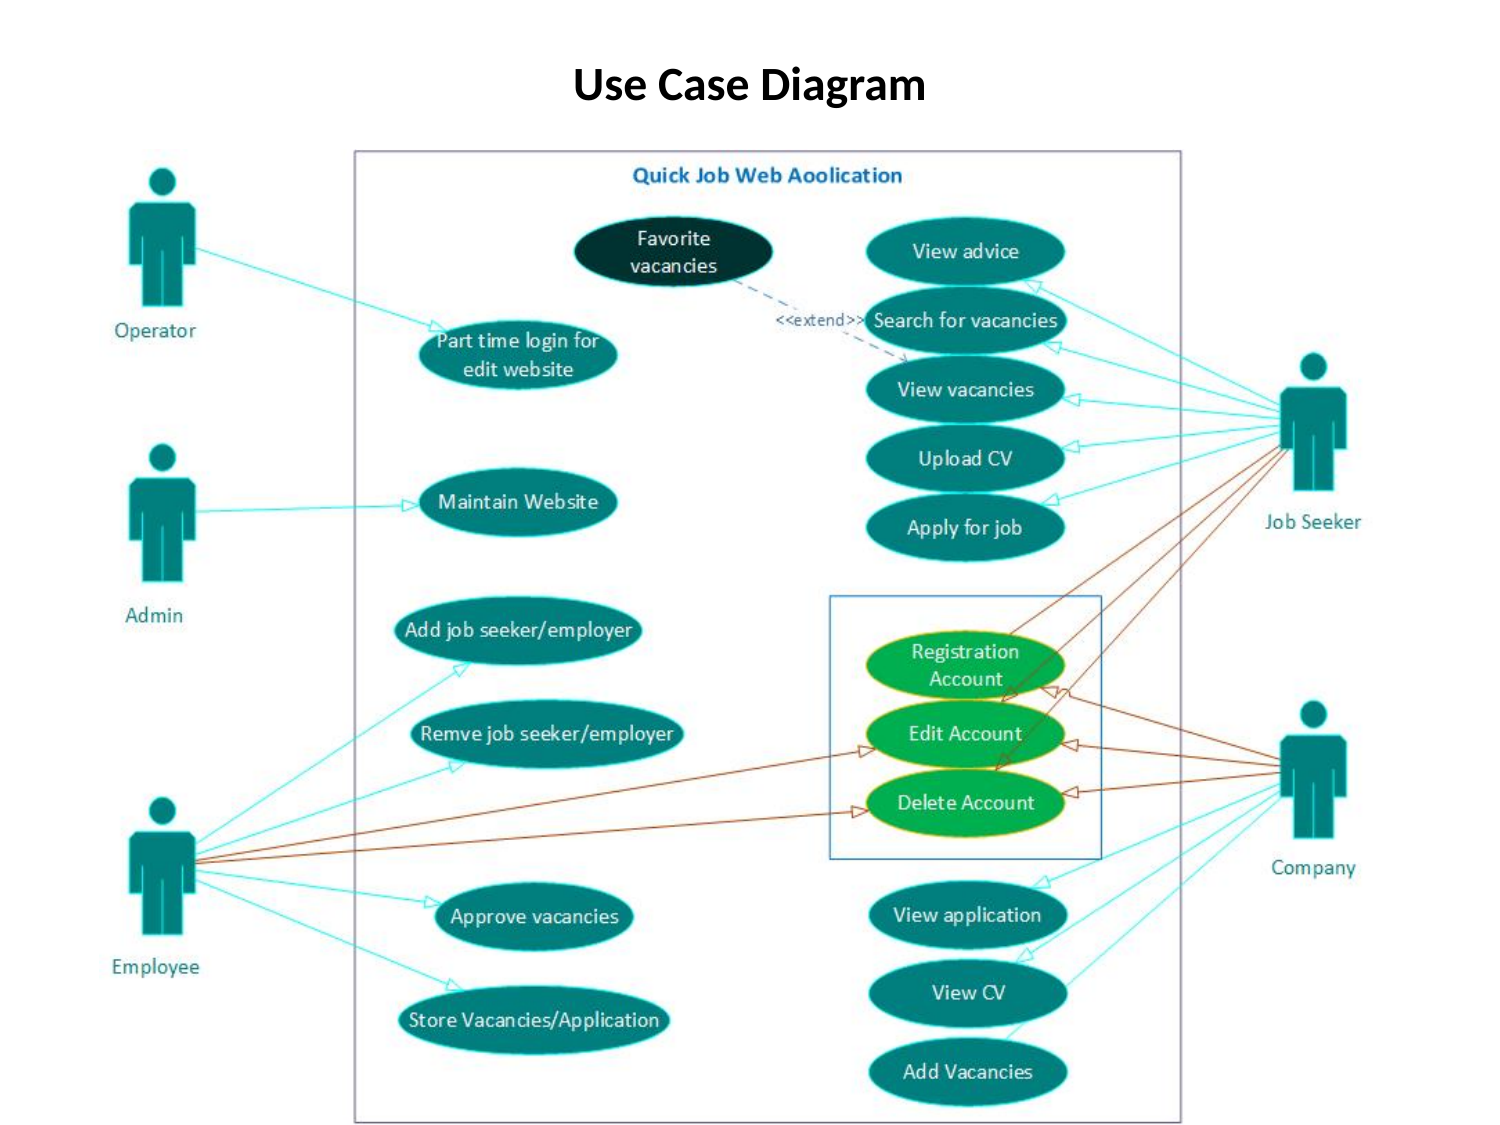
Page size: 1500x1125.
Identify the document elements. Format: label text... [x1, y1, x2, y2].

title Use Case Diagram [75, 45, 1425, 175]
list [99, 149, 1376, 1125]
